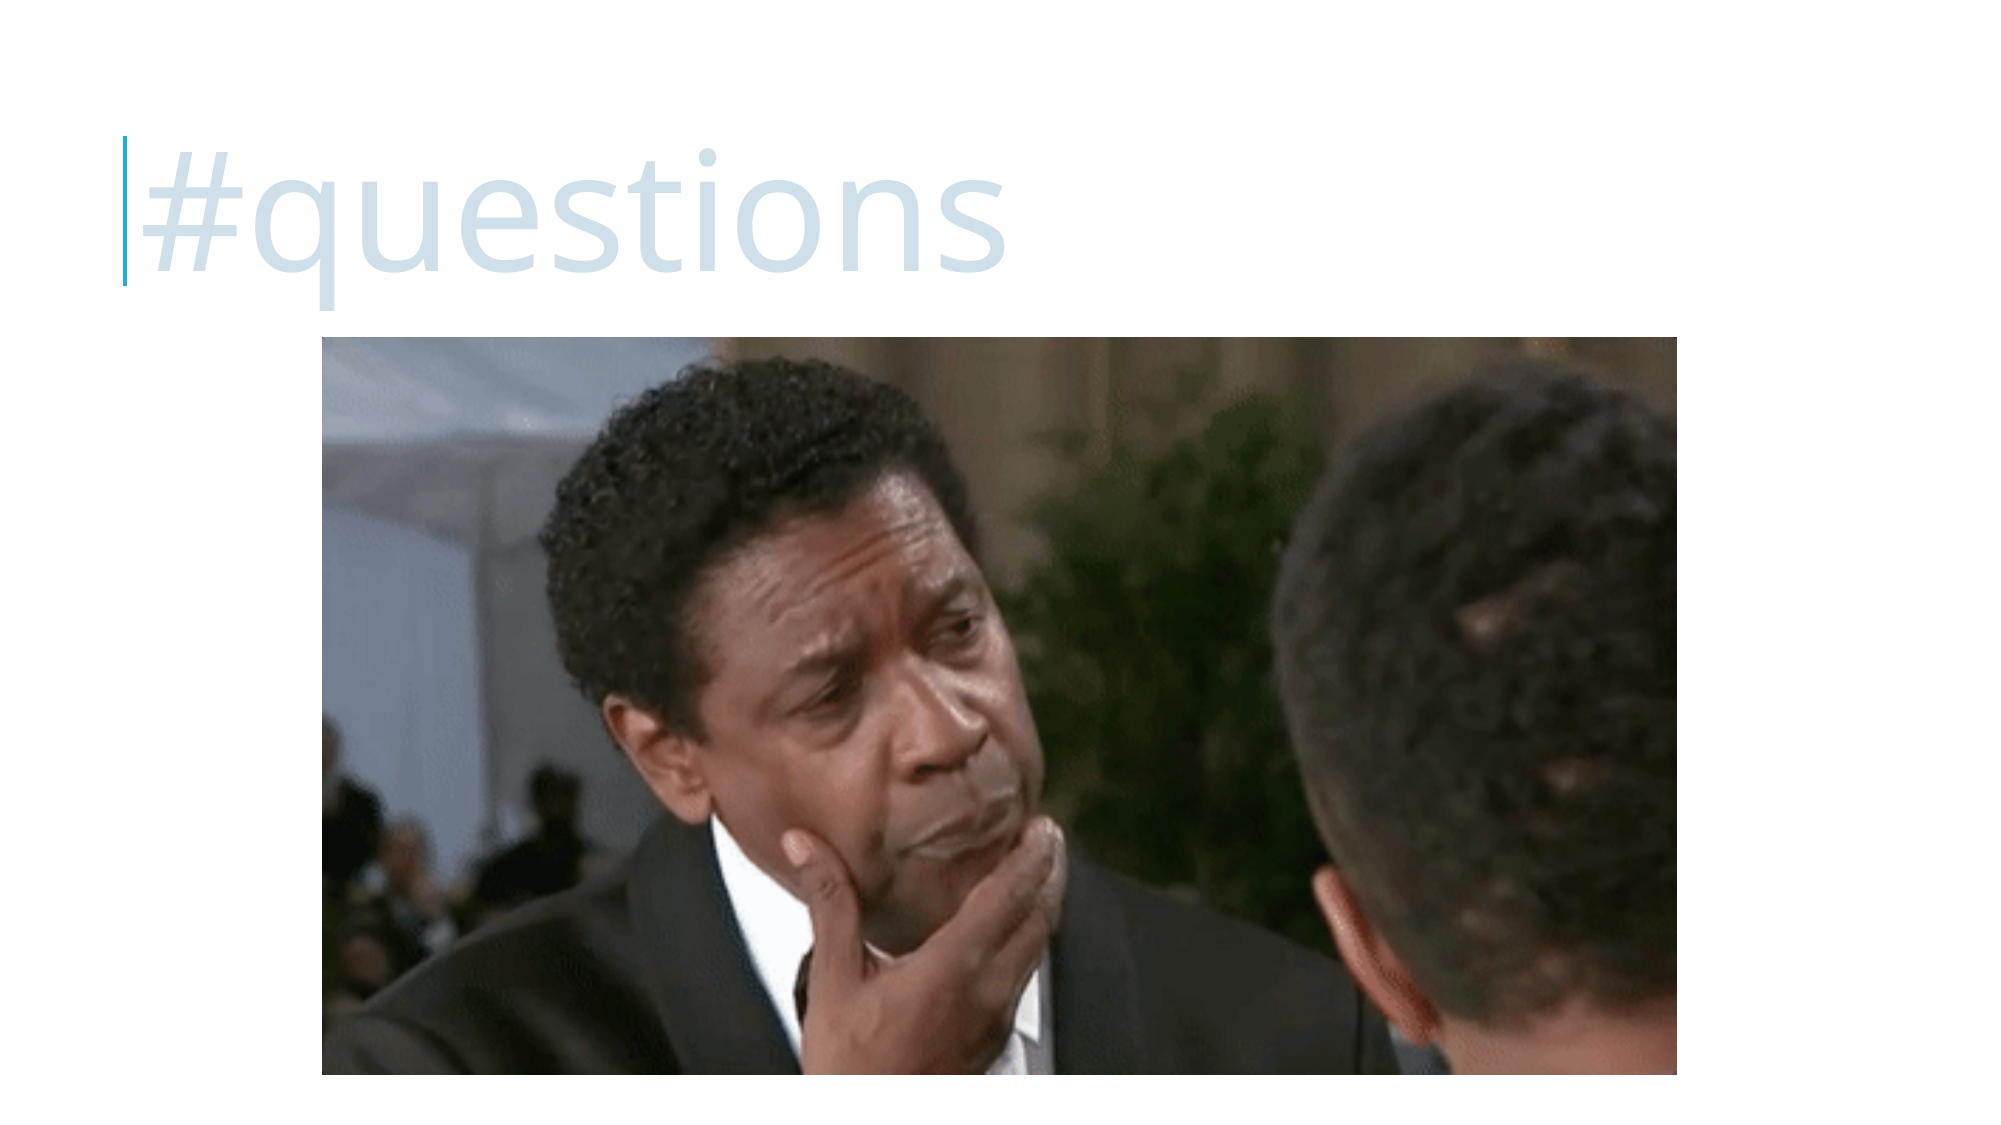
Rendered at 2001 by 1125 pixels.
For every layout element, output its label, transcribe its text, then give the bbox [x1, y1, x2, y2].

text_box #questions [124, 126, 1890, 320]
picture [322, 337, 1678, 1076]
